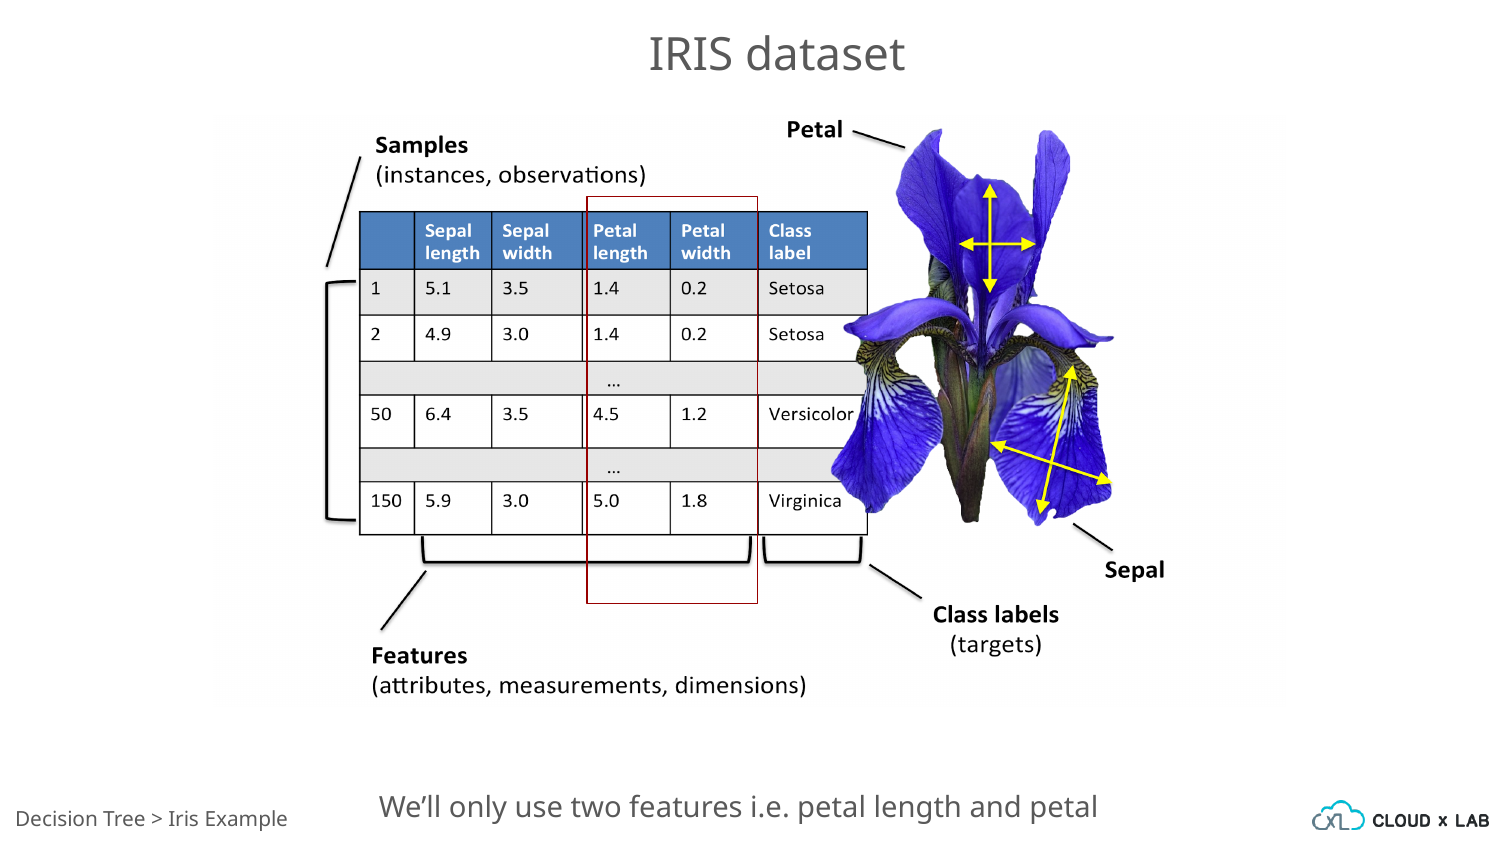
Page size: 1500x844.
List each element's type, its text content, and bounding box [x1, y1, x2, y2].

picture [213, 115, 1287, 708]
text_box We’ll only use two features i.e. petal length and petal width. [363, 756, 1137, 842]
text_box Decision Tree > Iris Example [0, 790, 354, 836]
picture [1312, 800, 1490, 830]
text_box IRIS dataset [146, 0, 1409, 87]
